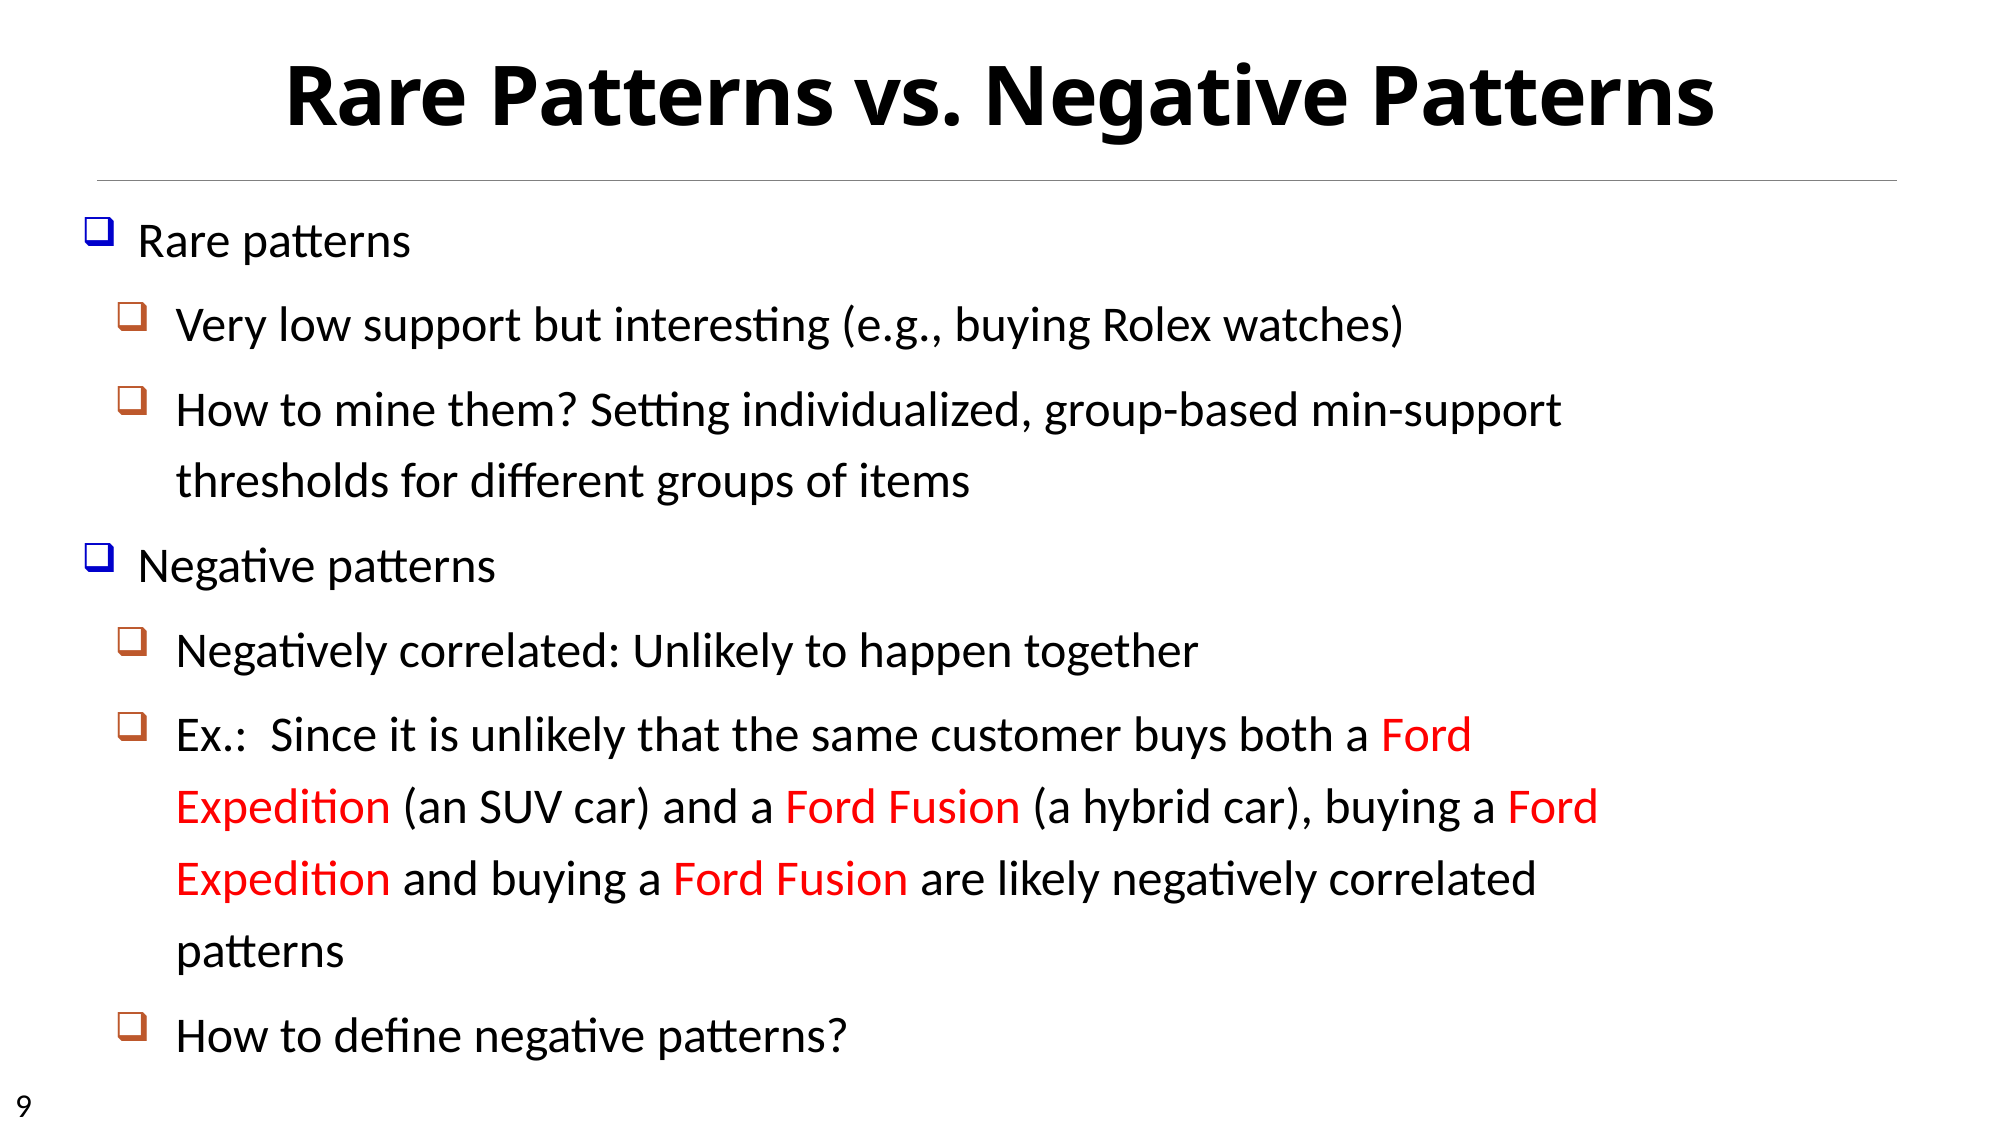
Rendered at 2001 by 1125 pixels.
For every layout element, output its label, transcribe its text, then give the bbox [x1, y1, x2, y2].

list Rare patterns Very low support but interesting (e.g., buying Rolex watches) How to mine them? Setting individualized, group-based min-support thresholds for different groups of items Negative patterns Negatively correlated: Unlikely to happen together Ex.: Since it is unlikely that the same customer buys both a Ford Expedition (an SUV car) and a Ford Fusion (a hybrid car), buying a Ford Expedition and buying a Ford Fusion are likely negatively correlated patterns How to define negative patterns? [66, 187, 1624, 1063]
title Rare Patterns vs. Negative Patterns [16, 50, 1984, 150]
